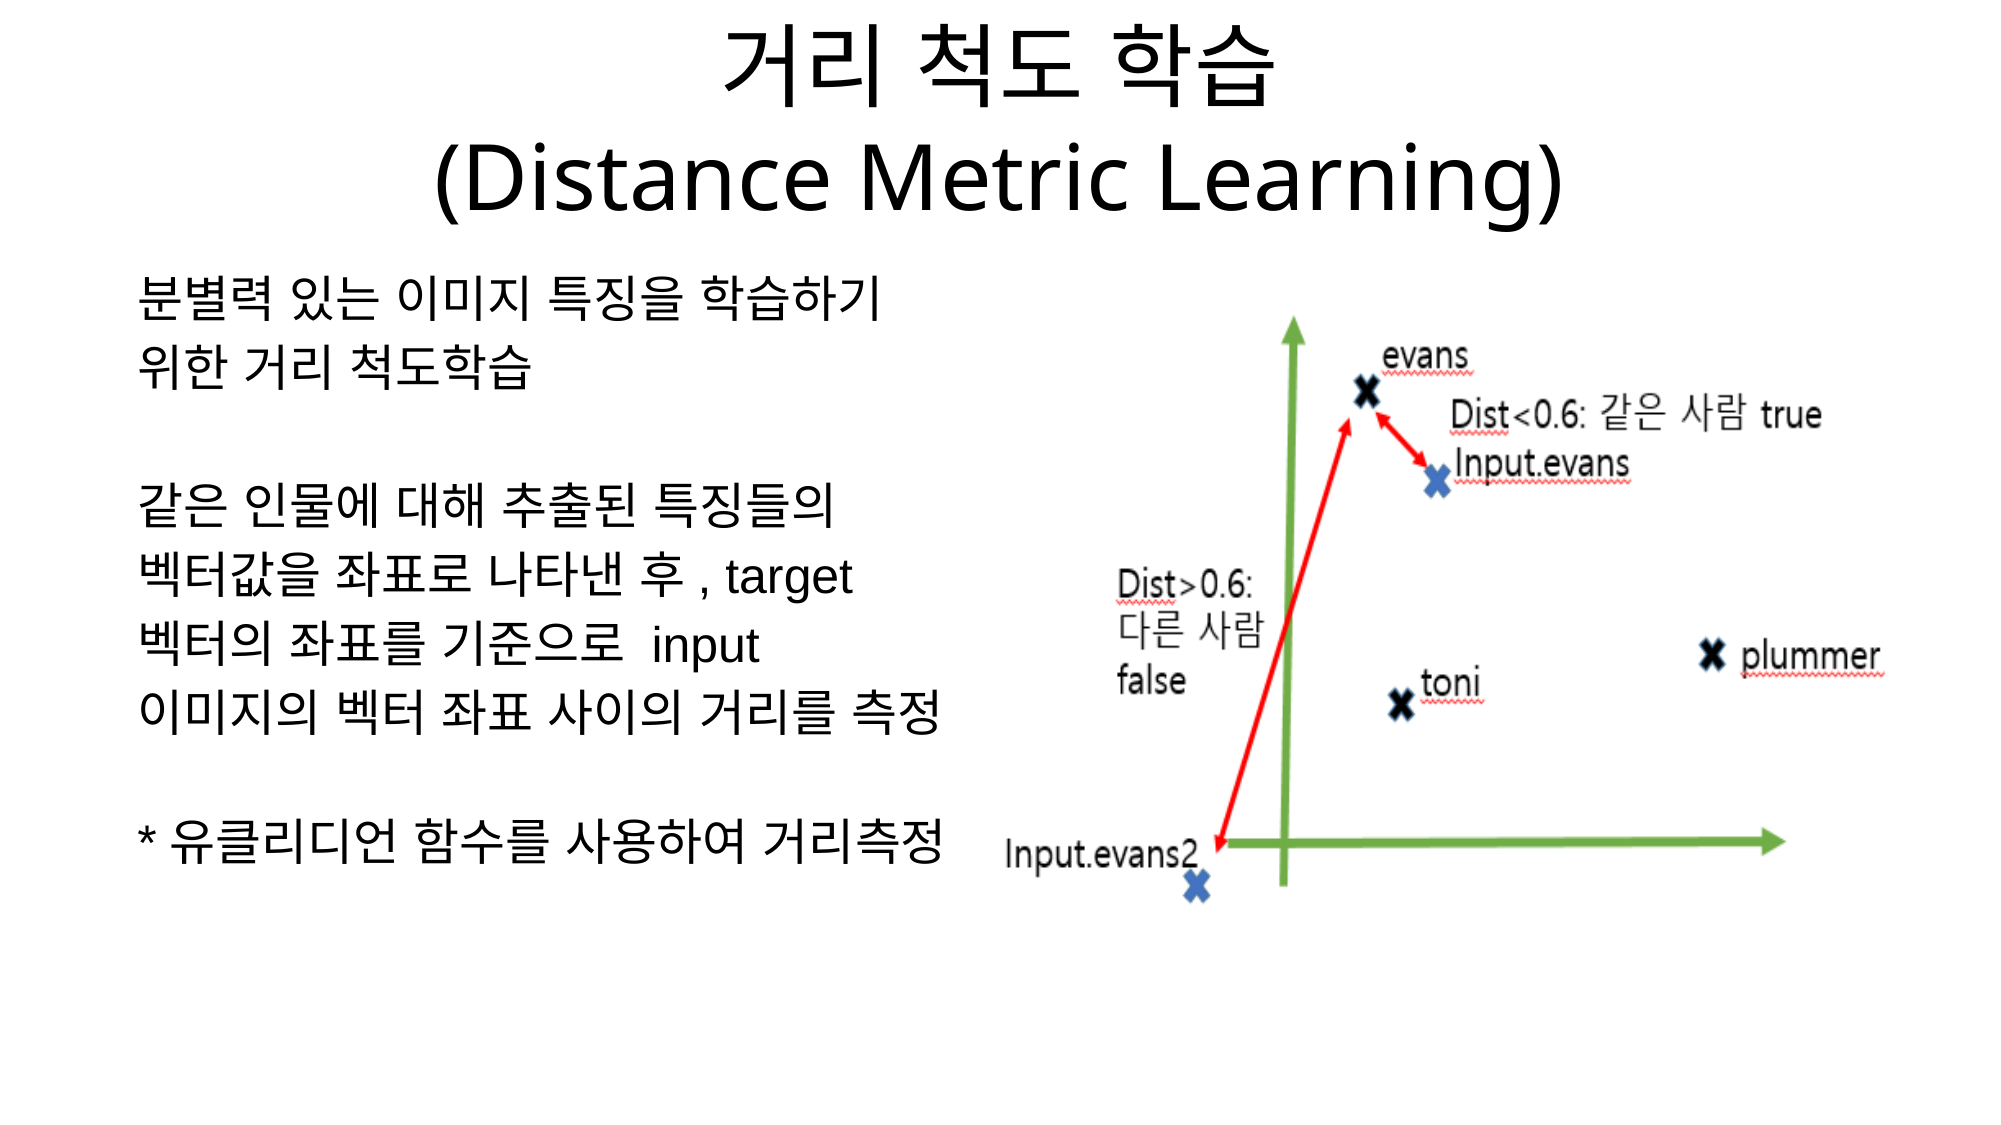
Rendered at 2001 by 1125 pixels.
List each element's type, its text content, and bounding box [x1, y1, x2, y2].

text_box 분별력 있는 이미지 특징을 학습하기 위한 거리 척도학습 같은 인물에 대해 추출된 특징들의 벡터값을 좌표로 나타낸 후, target 벡터의 좌표를 기준으로 input 이미지의 벡터 좌표 사이의 거리를 측정 *유클리디언 함수를 사용하여 거리측정 [122, 243, 973, 990]
title 거리 척도 학습 (Distance Metric Learning) [137, 9, 1863, 228]
picture [972, 280, 1954, 972]
